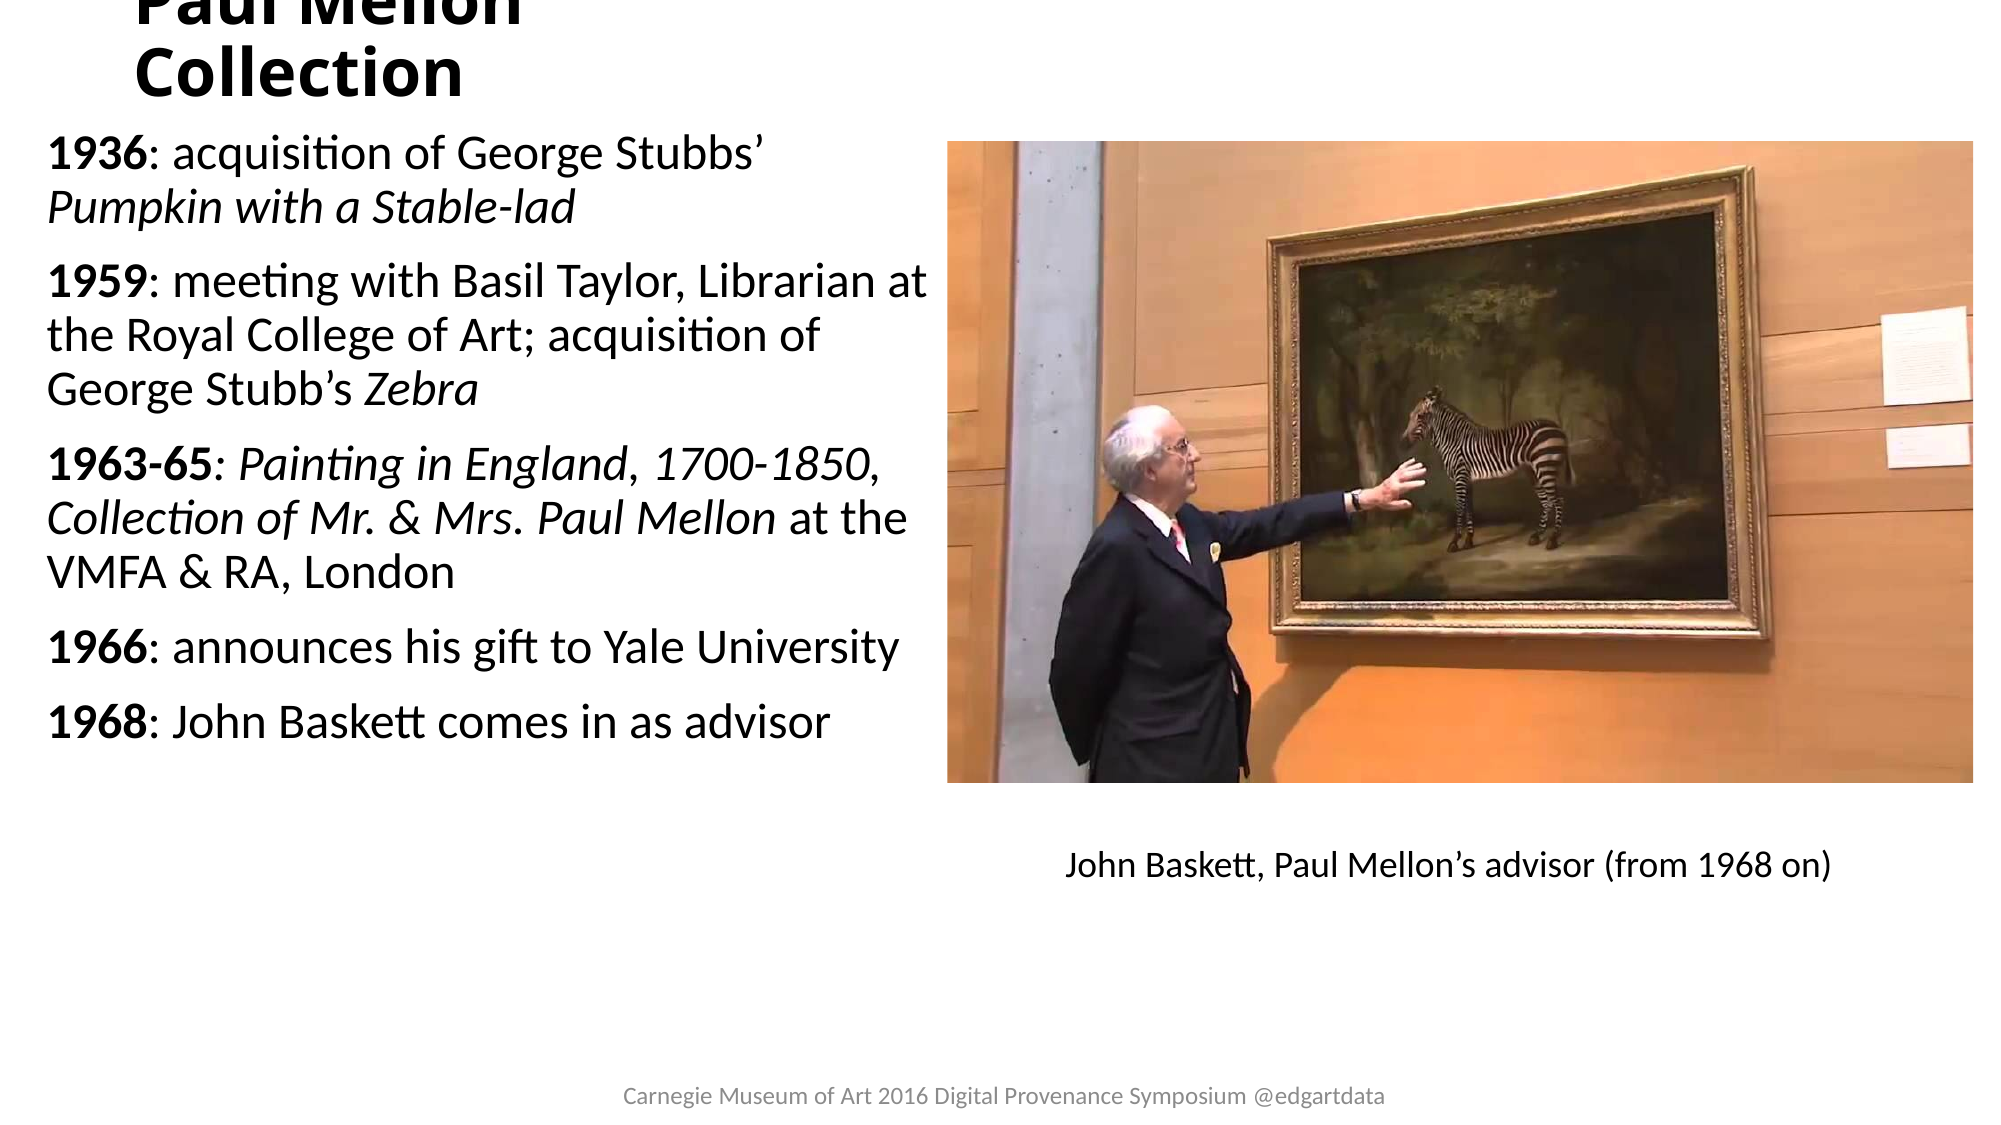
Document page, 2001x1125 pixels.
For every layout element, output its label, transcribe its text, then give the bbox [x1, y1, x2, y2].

footer Carnegie Museum of Art 2016 Digital Provenance Symposium @edgartdata [596, 1065, 1414, 1125]
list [947, 141, 1974, 783]
list 1936: acquisition of George Stubbs’ Pumpkin with a Stable-lad 1959: meeting with Basil Taylor, Librarian at the Royal College of Art; acquisition of George Stubb’s Zebra 1963-65: Painting in England, 1700-1850, Collection of Mr. & Mrs. Paul Mellon at the VMFA & RA, London 1966: announces his gift to Yale University 1968: John Baskett comes in as advisor [31, 118, 948, 1082]
text_box John Baskett, Paul Mellon’s advisor (from 1968 on) [1050, 832, 1870, 893]
title Paul Mellon Collection [118, 0, 764, 118]
